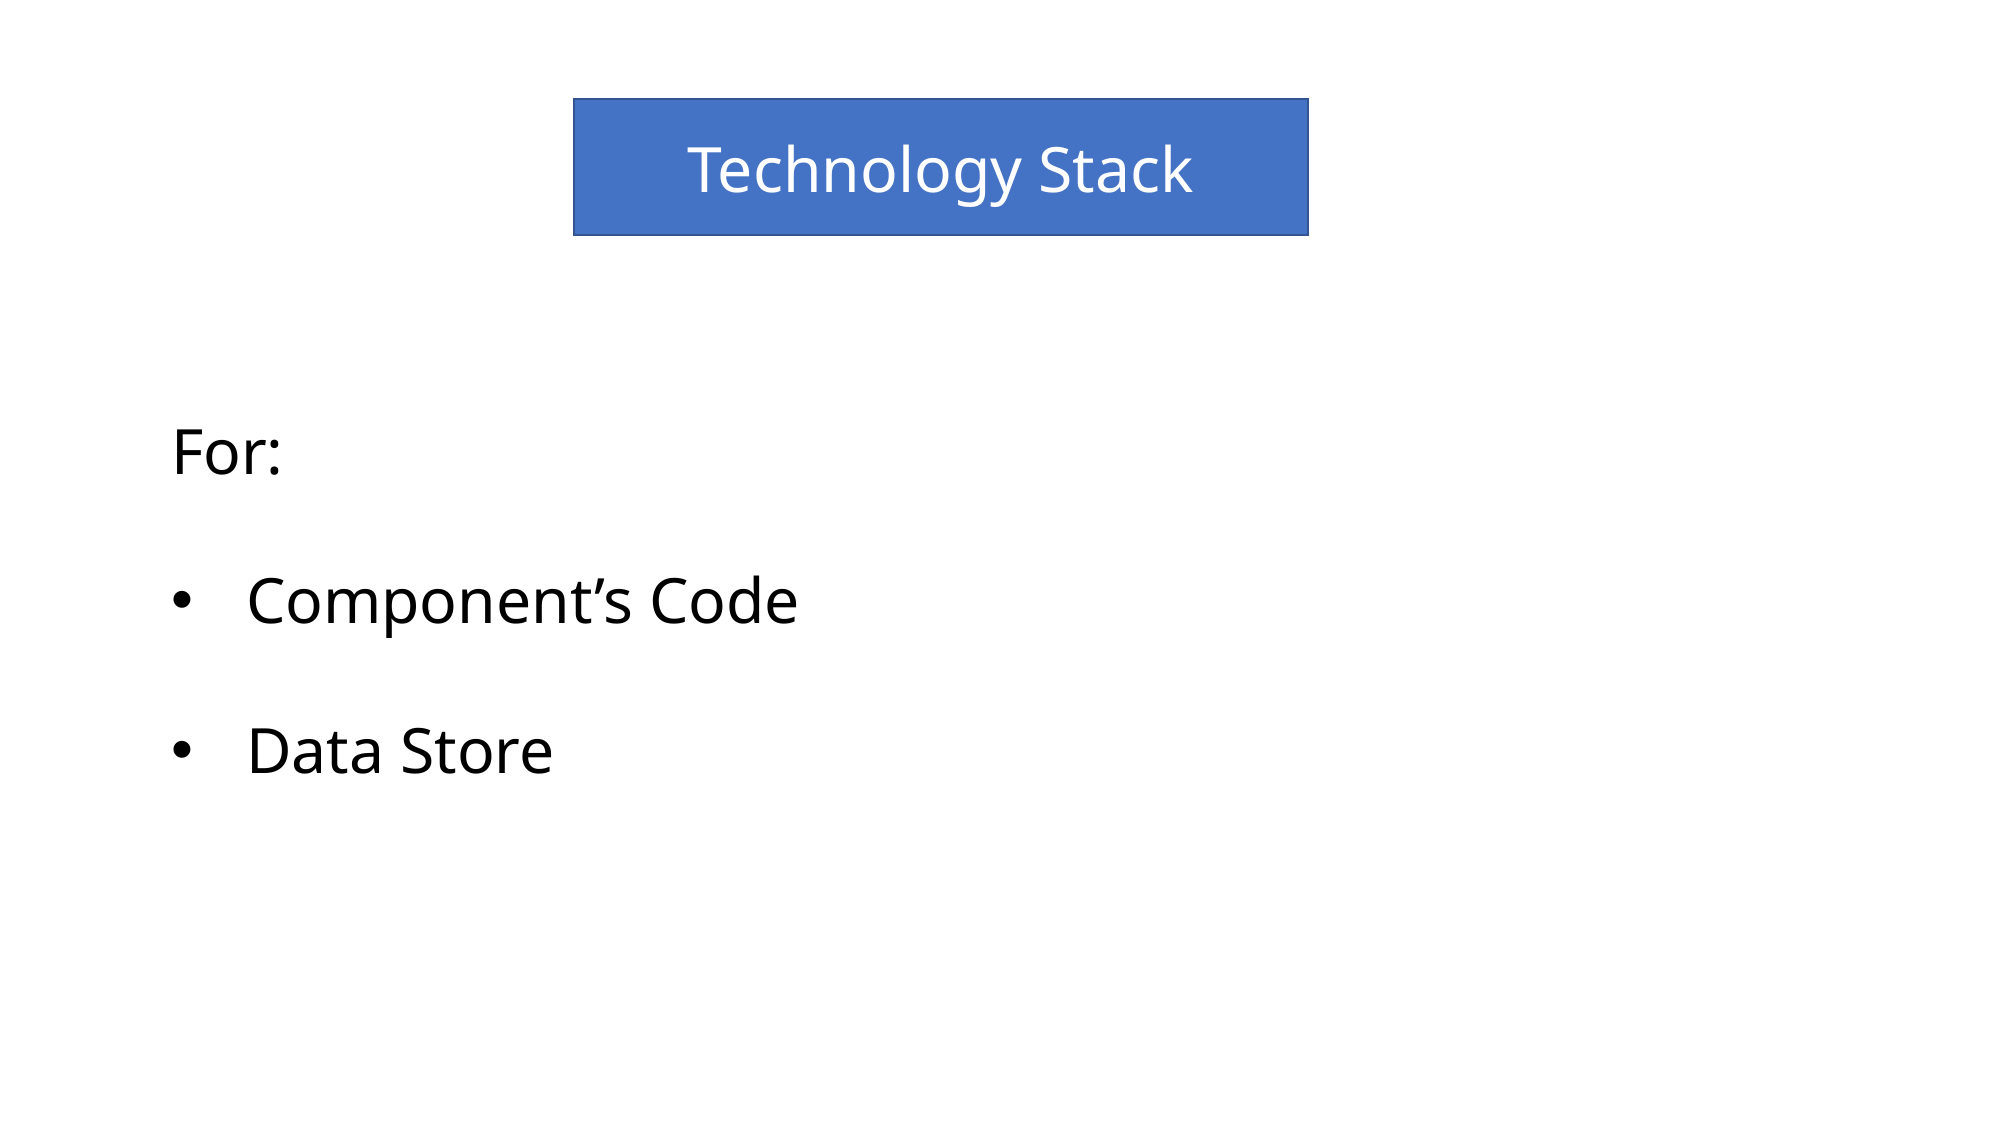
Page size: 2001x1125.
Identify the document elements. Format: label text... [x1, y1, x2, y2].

text_box Technology Stack [573, 98, 1309, 236]
text_box For: Component’s Code Data Store [156, 329, 1428, 794]
